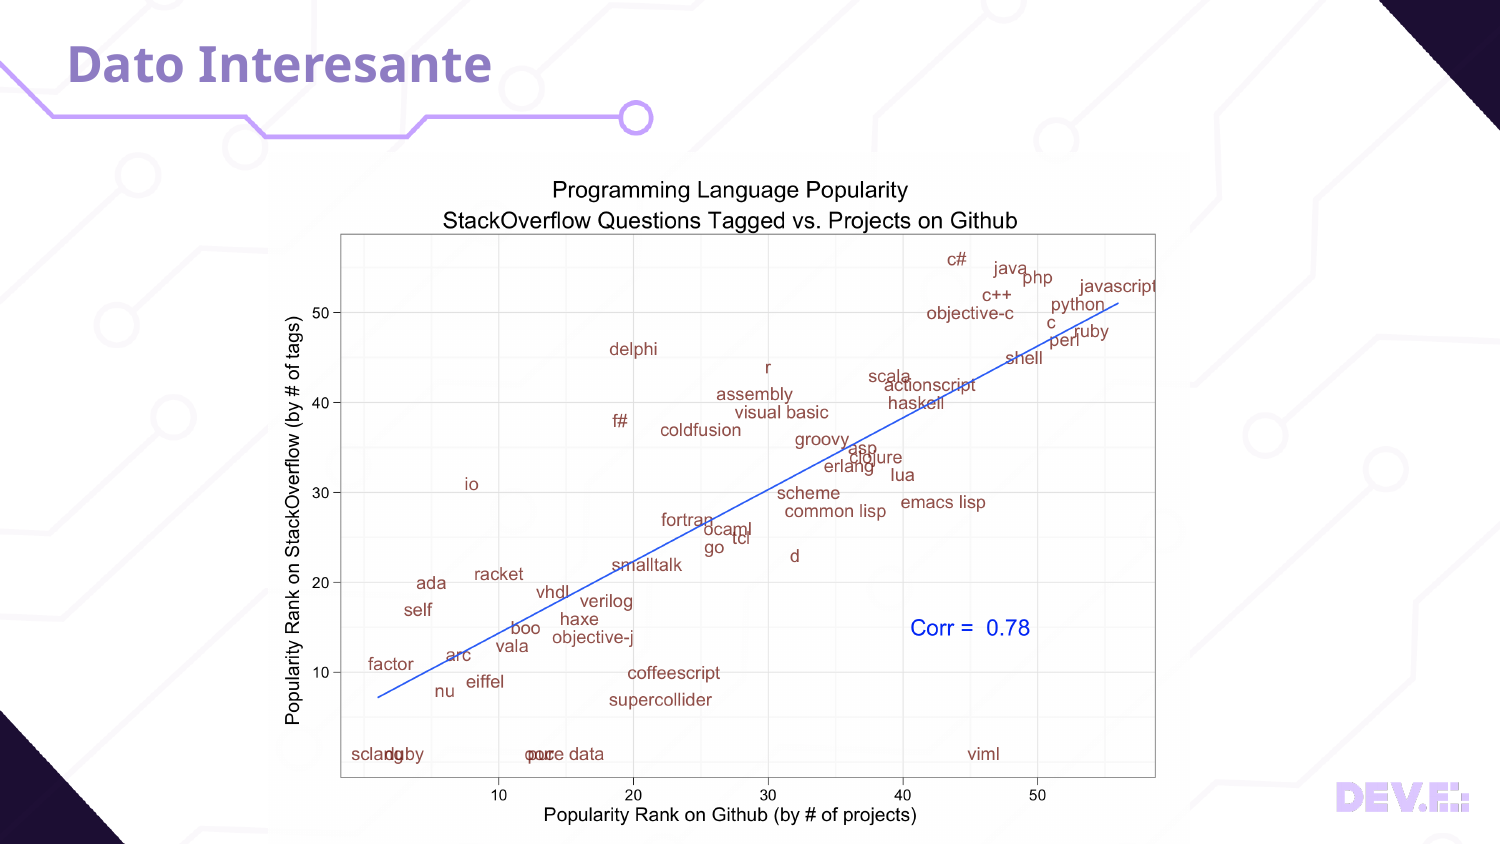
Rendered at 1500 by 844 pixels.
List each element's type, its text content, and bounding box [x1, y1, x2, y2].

title Dato Interesante [51, 17, 1449, 112]
picture [0, 0, 1500, 844]
